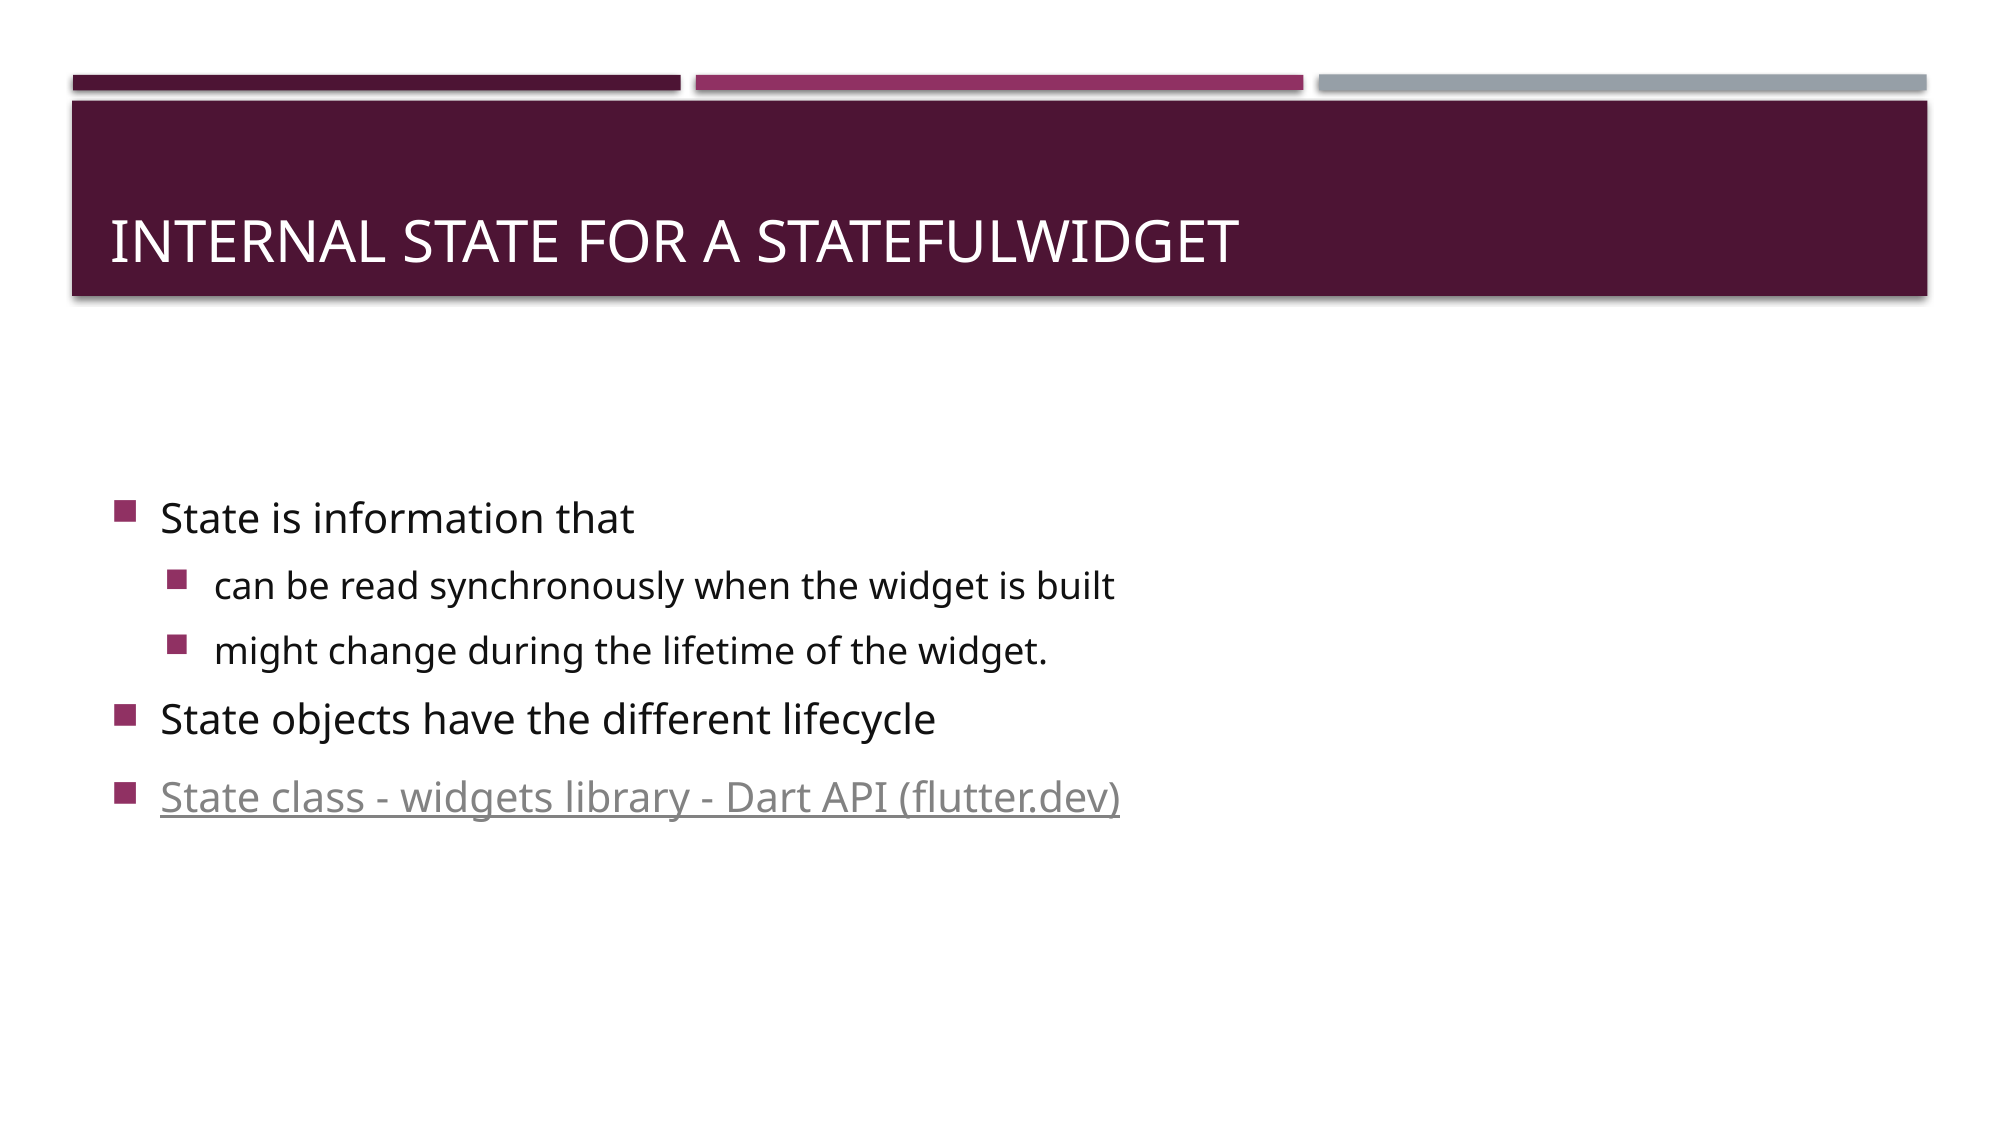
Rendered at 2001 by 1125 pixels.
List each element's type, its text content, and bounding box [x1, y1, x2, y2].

title internal state for a StatefulWidget [95, 115, 1905, 282]
list State is information that can be read synchronously when the widget is built might change during the lifetime of the widget. State objects have the different lifecycle State class - widgets library - Dart API (flutter.dev) [95, 357, 1905, 962]
